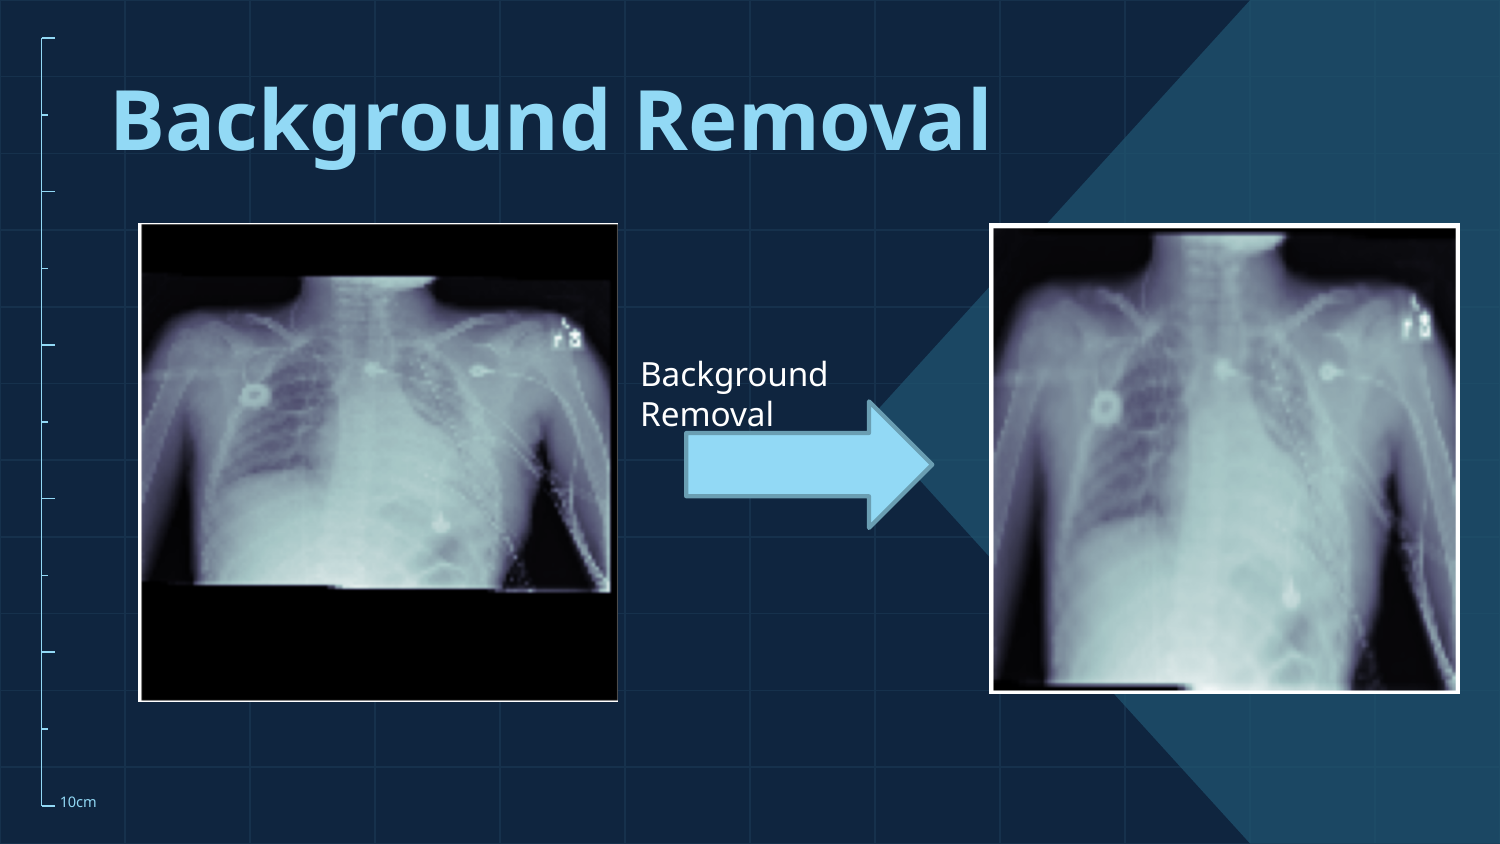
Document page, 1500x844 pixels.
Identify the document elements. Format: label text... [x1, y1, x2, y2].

text_box Background Removal [625, 345, 982, 441]
text_box [686, 441, 933, 528]
picture [138, 222, 619, 702]
title Background Removal [94, 66, 1359, 161]
picture [989, 222, 1460, 694]
